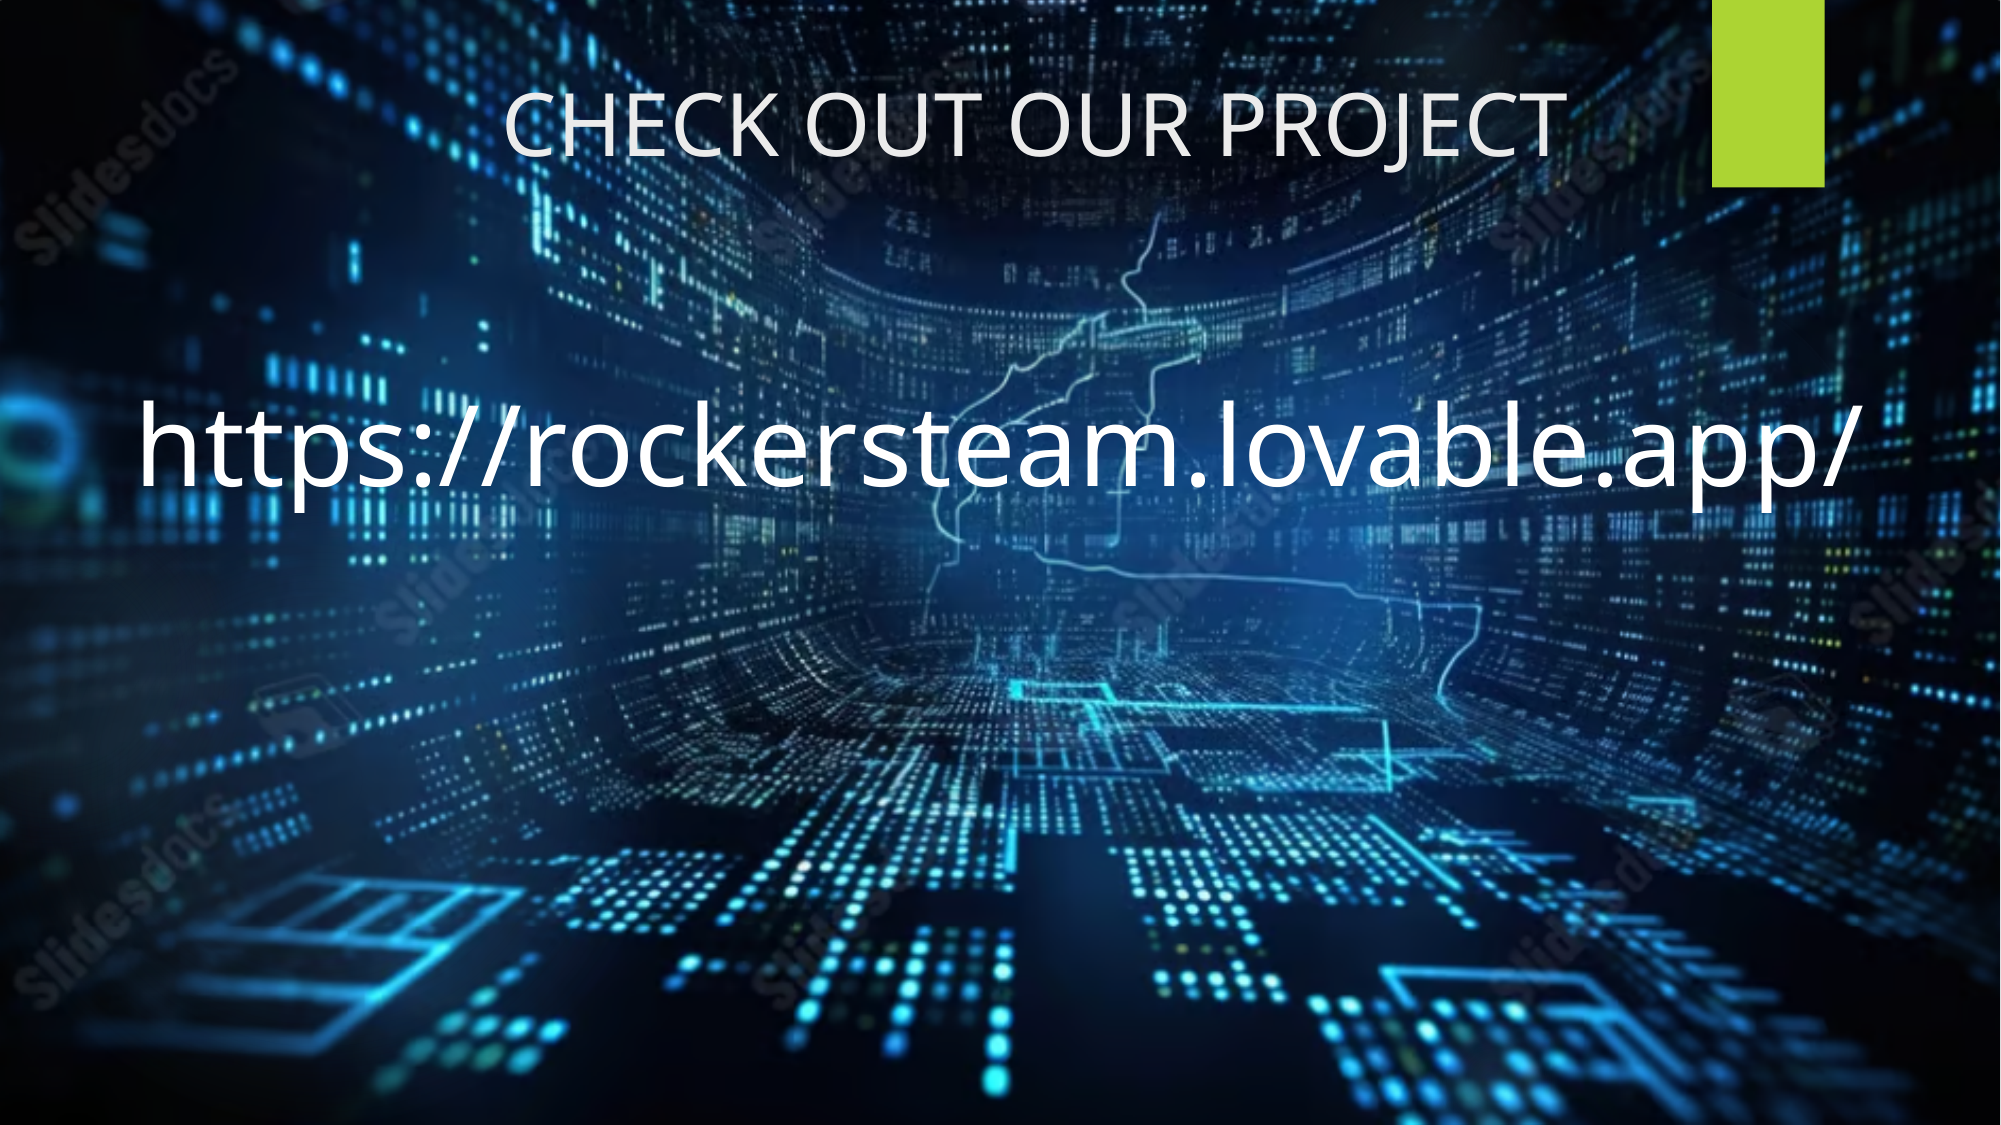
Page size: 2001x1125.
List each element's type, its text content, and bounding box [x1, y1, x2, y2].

list https://rockersteam.lovable.app/ [0, 366, 2000, 542]
title CHECK OUT OUR PROJECT [263, 61, 1807, 292]
picture [0, 0, 2001, 1125]
